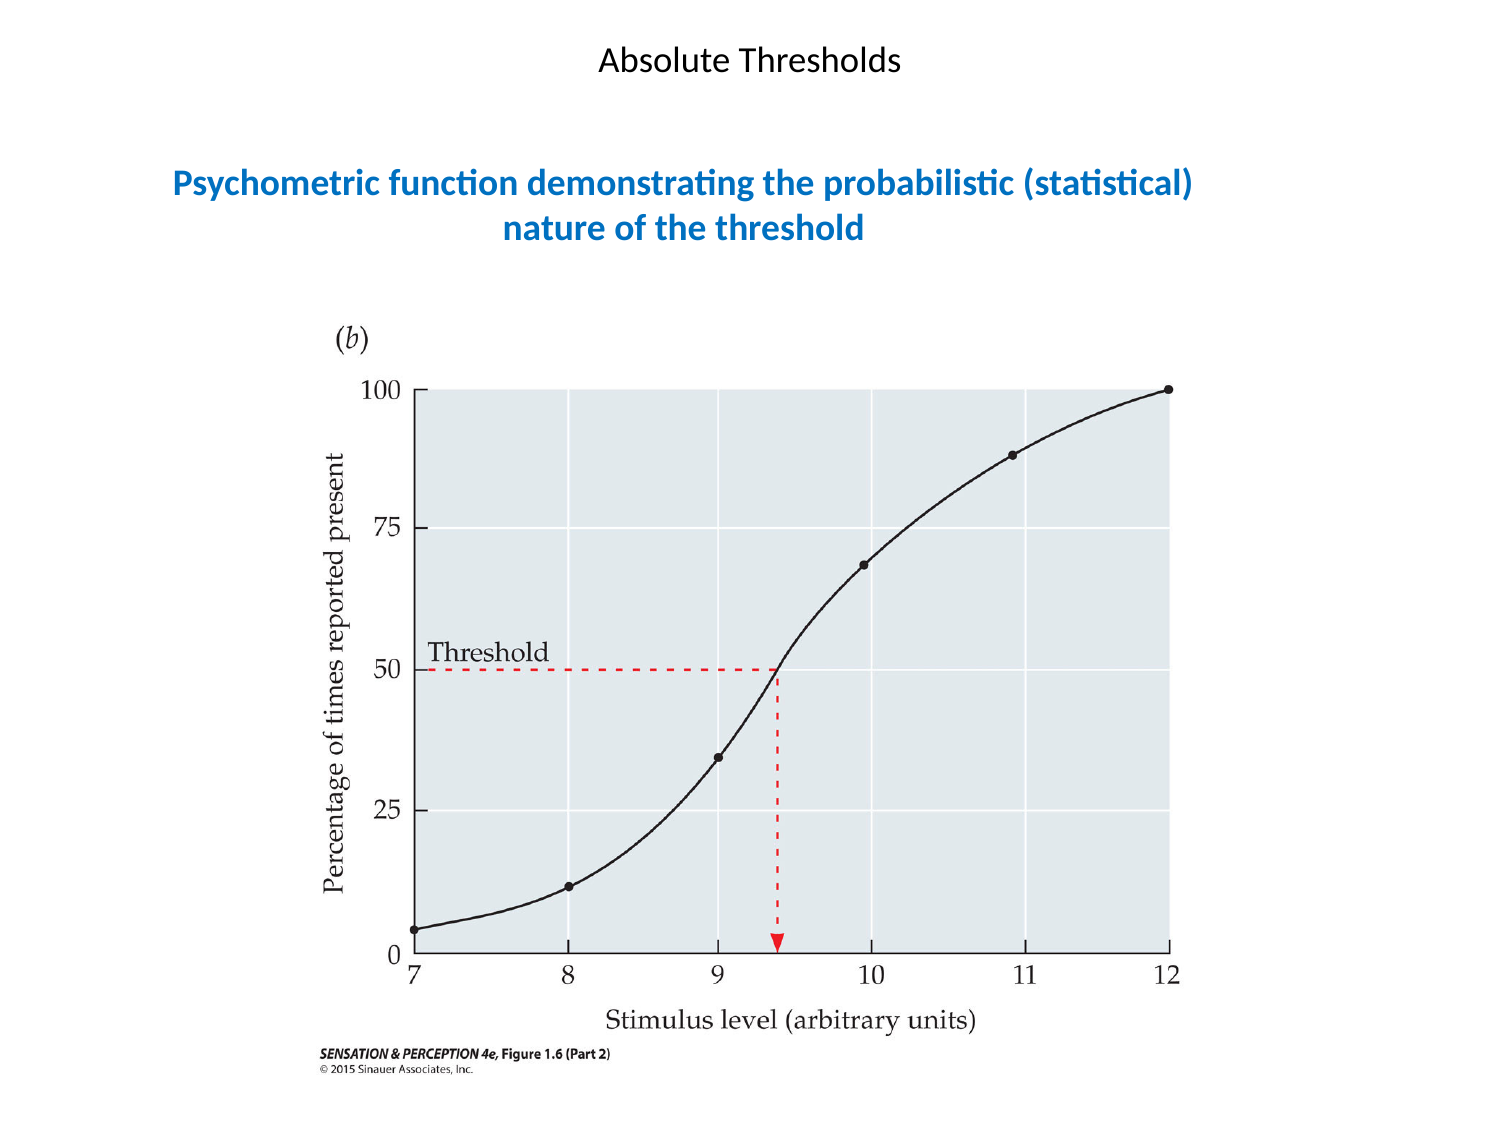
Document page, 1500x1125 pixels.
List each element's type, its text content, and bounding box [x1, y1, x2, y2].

text_box Psychometric function demonstrating the probabilistic (statistical) nature of the threshold [140, 150, 1228, 256]
picture [316, 323, 1184, 1076]
title Absolute Thresholds [0, 27, 1500, 88]
